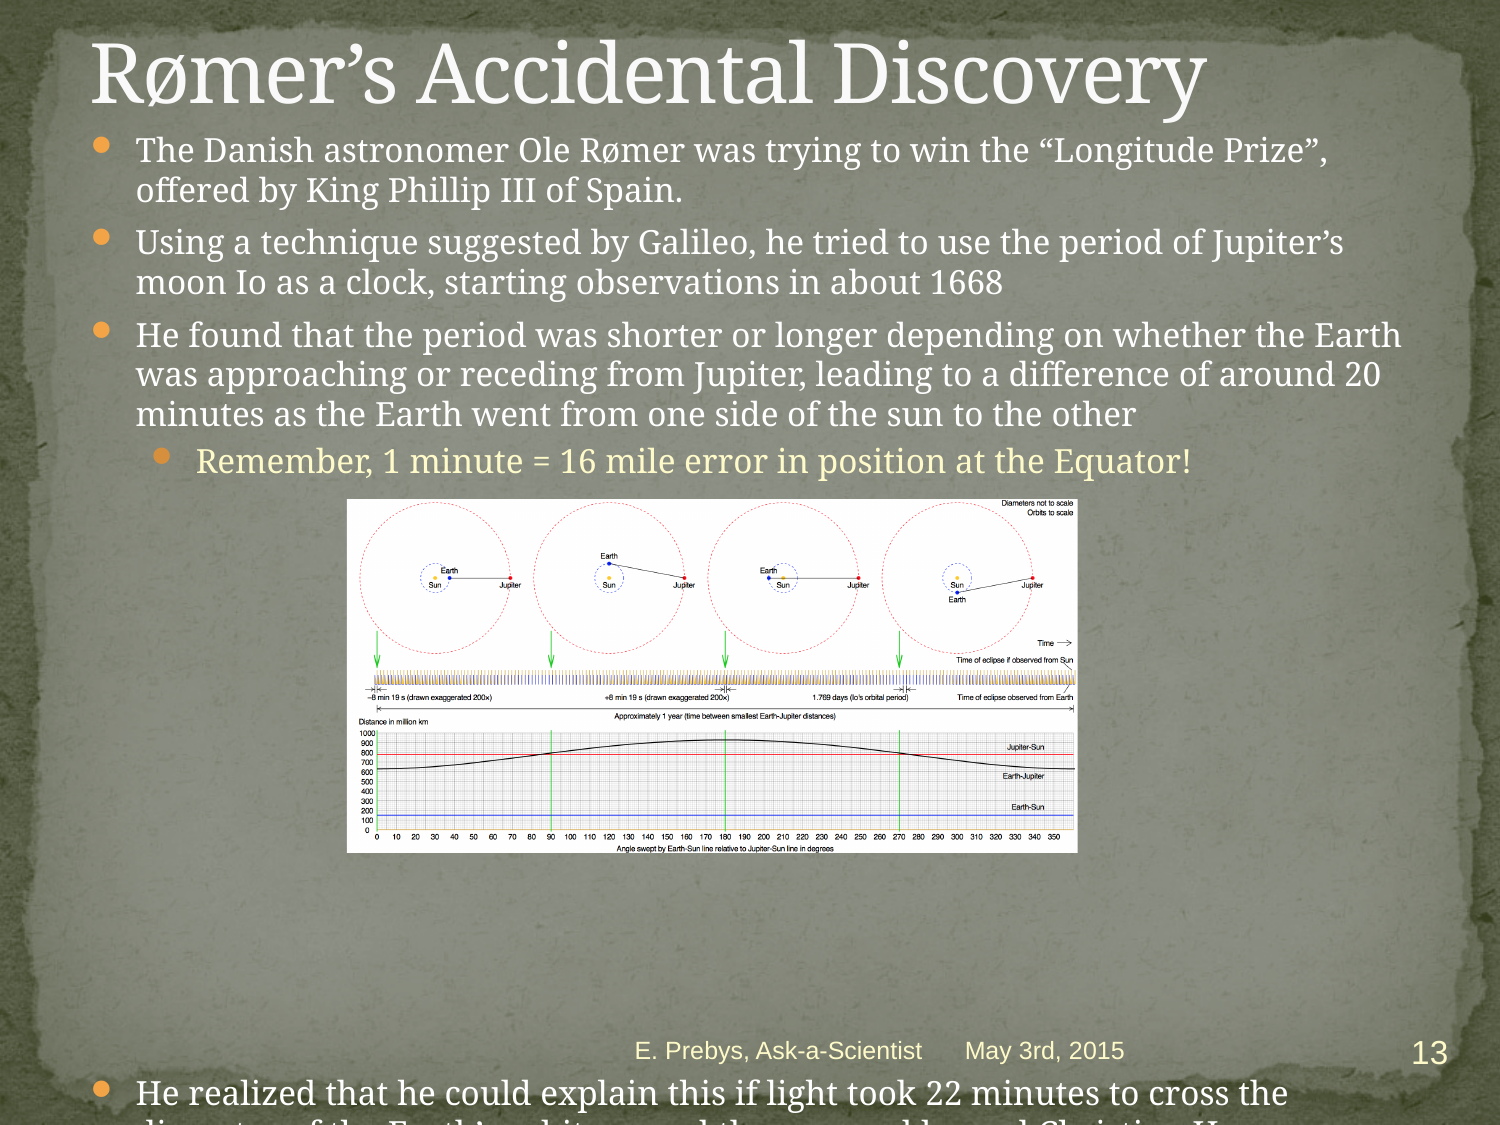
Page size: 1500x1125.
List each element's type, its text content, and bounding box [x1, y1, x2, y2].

picture [346, 499, 1078, 853]
title Rømer’s Accidental Discovery [74, 24, 1425, 128]
footer E. Prebys, Ask-a-Scientist [350, 1017, 938, 1081]
slide_number 13 [1379, 1014, 1480, 1089]
list The Danish astronomer Ole Rømer was trying to win the “Longitude Prize”, offered by King Phillip III of Spain. Using a technique suggested by Galileo, he tried to use the period of Jupiter’s moon Io as a clock, starting observations in about 1668 He found that the period was shorter or longer depending on whether the Earth was approaching or receding from Jupiter, leading to a difference of around 20 minutes as the Earth went from one side of the sun to the other Remember, 1 minute = 16 mile error in position at the Equator! He realized that he could explain this if light took 22 minutes to cross the diameter of the Earth’s orbit around the sun, and he and Christian Huygens calculated the speed of light to be about 135,000 miles per second Correct answer: 186,000 miles per second [75, 121, 1427, 521]
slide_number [950, 1017, 1375, 1081]
